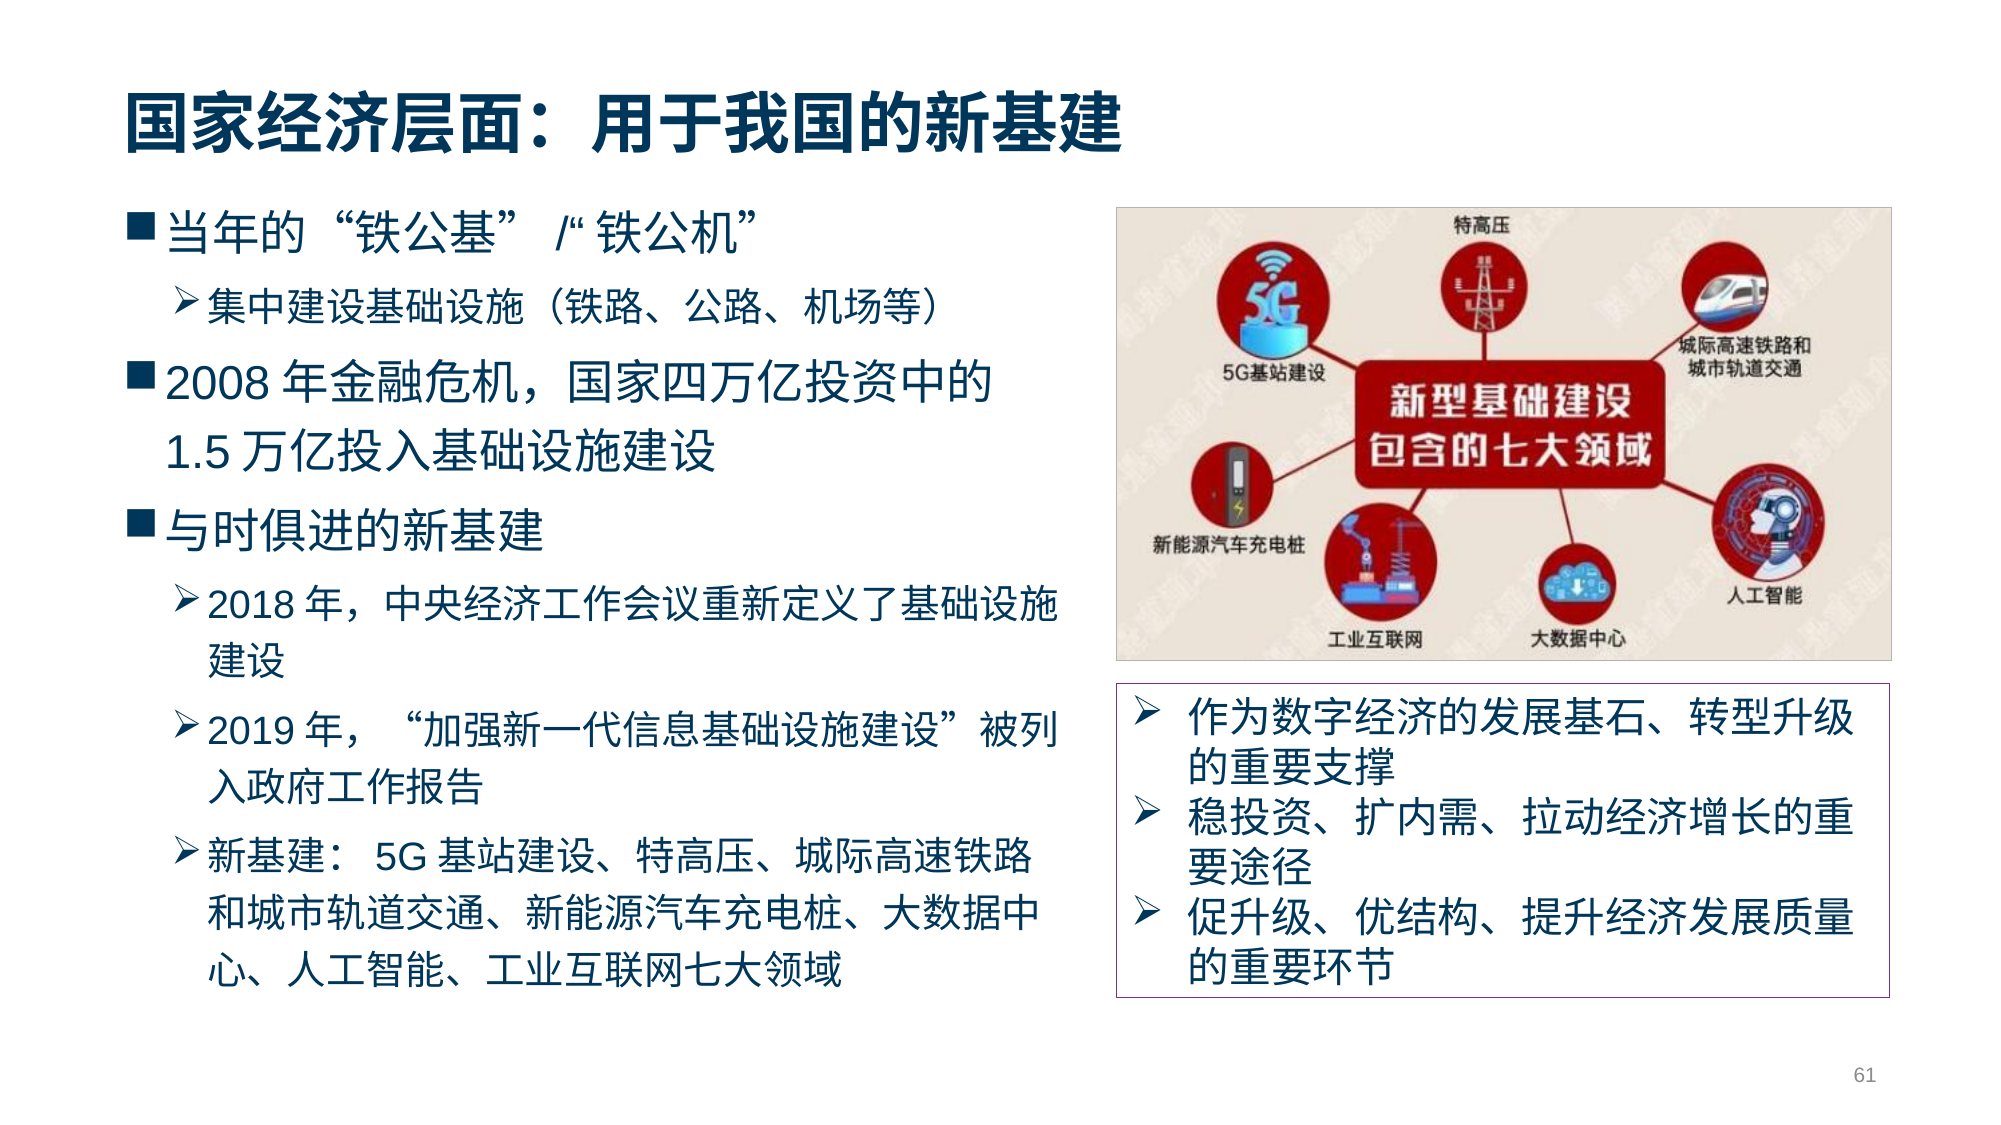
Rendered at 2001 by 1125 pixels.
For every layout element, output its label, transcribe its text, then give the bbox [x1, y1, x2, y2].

text_box 作为数字经济的发展基石、转型升级的重要支撑 稳投资、扩内需、拉动经济增长的重要途径 促升级、优结构、提升经济发展质量的重要环节 [1116, 683, 1890, 998]
title 国家经济层面：用于我国的新基建 [108, 21, 1890, 169]
picture [1116, 207, 1892, 661]
slide_number 61 [1759, 1051, 1892, 1097]
list 当年的“铁公基”/“铁公机” 集中建设基础设施（铁路、公路、机场等） 2008年金融危机，国家四万亿投资中的1.5万亿投入基础设施建设 与时俱进的新基建 2018年，中央经济工作会议重新定义了基础设施建设 2019年，“加强新一代信息基础设施建设”被列入政府工作报告 新基建：5G基站建设、特高压、城际高速铁路和城市轨道交通、新能源汽车充电桩、大数据中心、人工智能、工业互联网七大领域 [108, 184, 1084, 1007]
